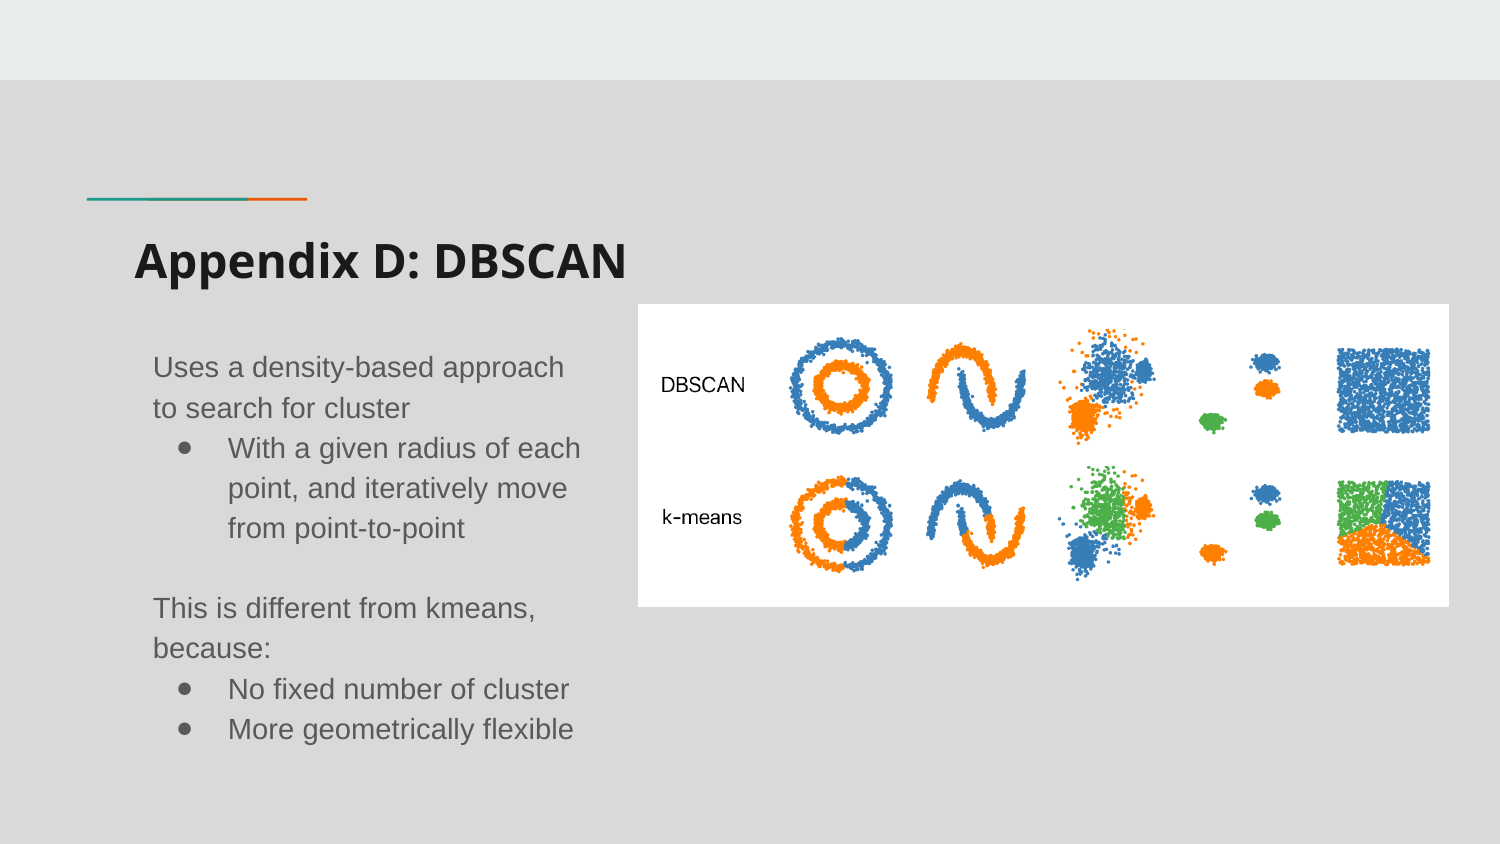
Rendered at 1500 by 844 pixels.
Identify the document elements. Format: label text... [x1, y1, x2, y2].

title Appendix D: DBSCAN [119, 216, 1381, 305]
text_box Uses a density-based approach to search for cluster With a given radius of each point, and iteratively move from point-to-point This is different from kmeans, because: No fixed number of cluster More geometrically flexible [137, 328, 610, 761]
picture [637, 303, 1449, 607]
